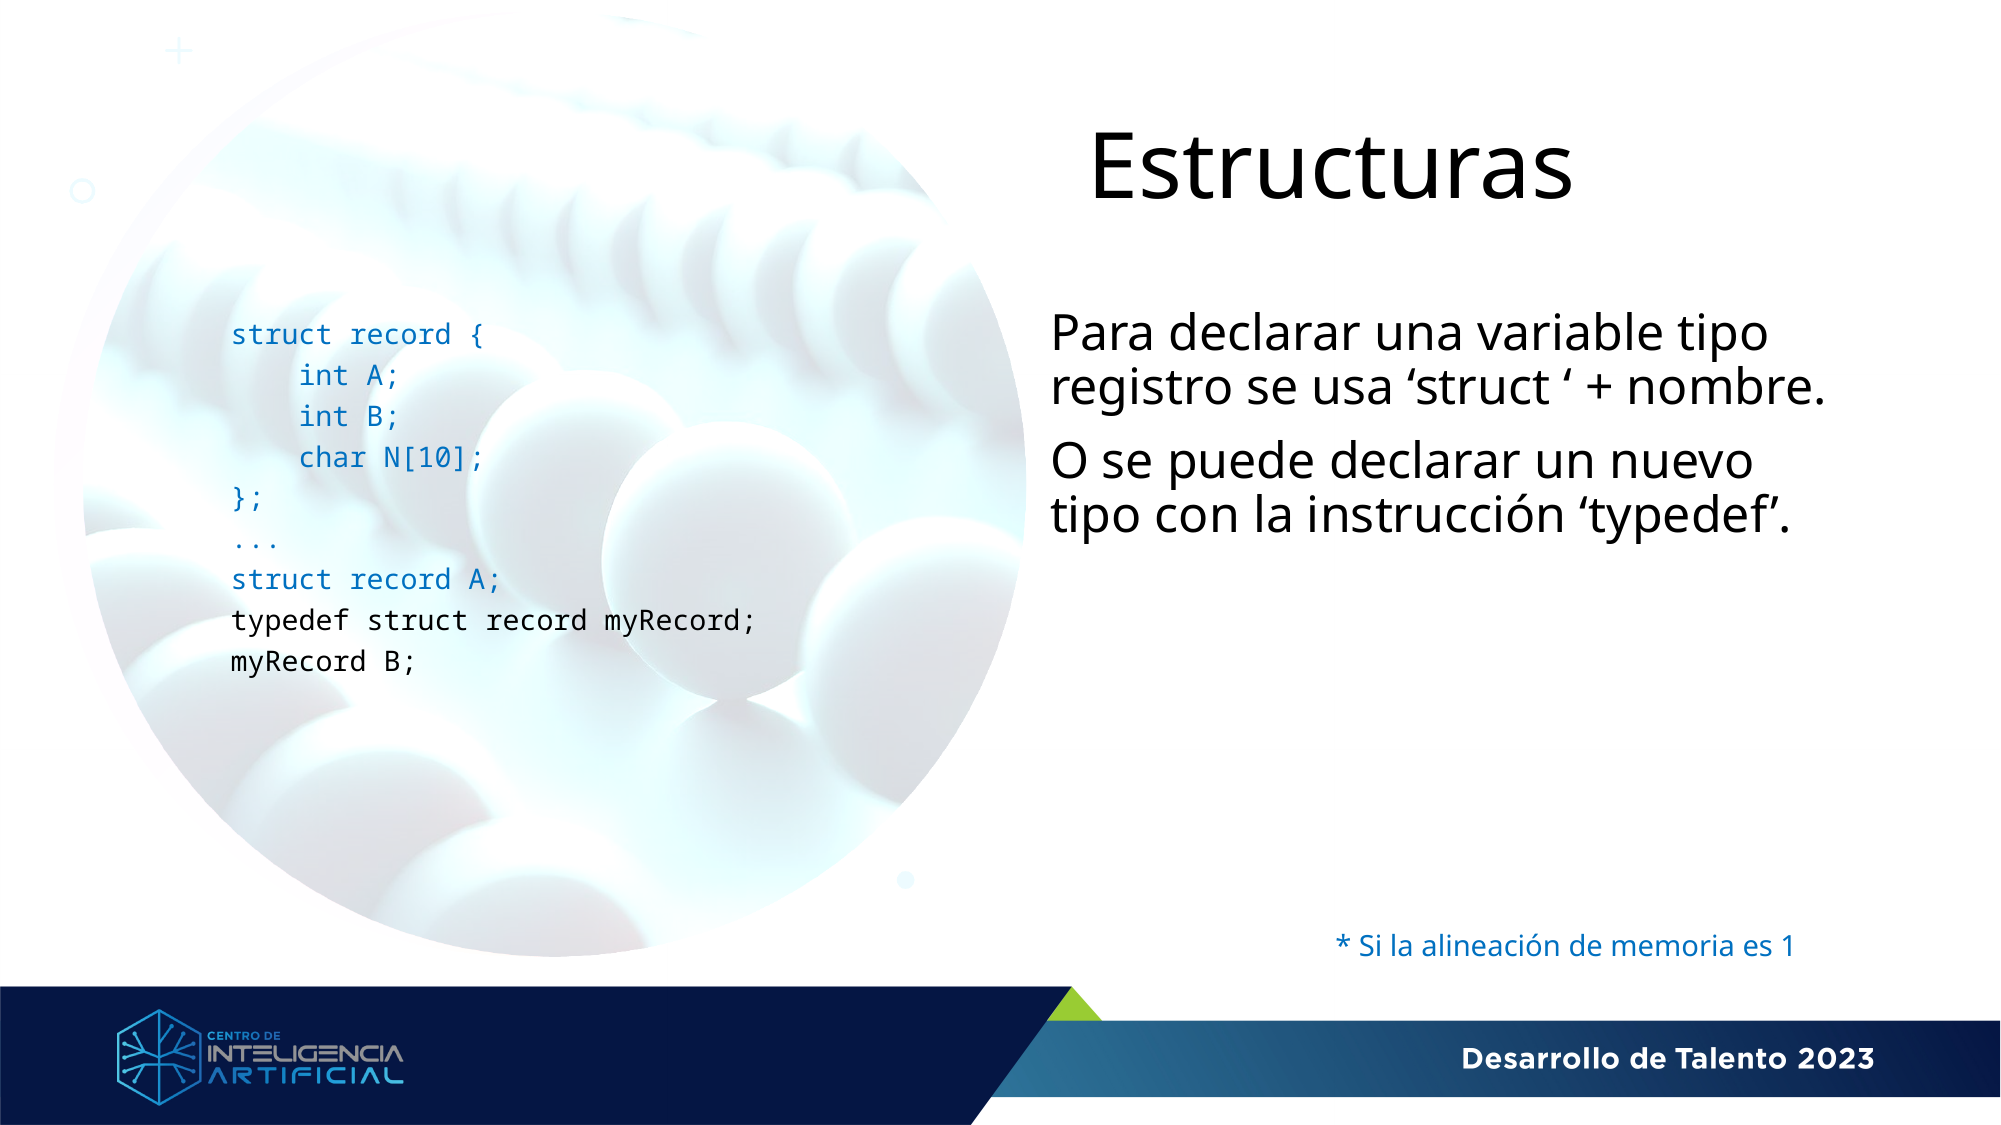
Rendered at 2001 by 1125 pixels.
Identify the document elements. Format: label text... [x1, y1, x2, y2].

list Para declarar una variable tipo registro se usa ‘struct ‘ + nombre. O se puede declarar un nuevo tipo con la instrucción ‘typedef’. [1073, 299, 1863, 974]
text_box * Si la alineación de memoria es 1 [1073, 919, 1813, 970]
picture [0, 0, 2001, 1125]
title Estructuras [1073, 59, 1863, 278]
